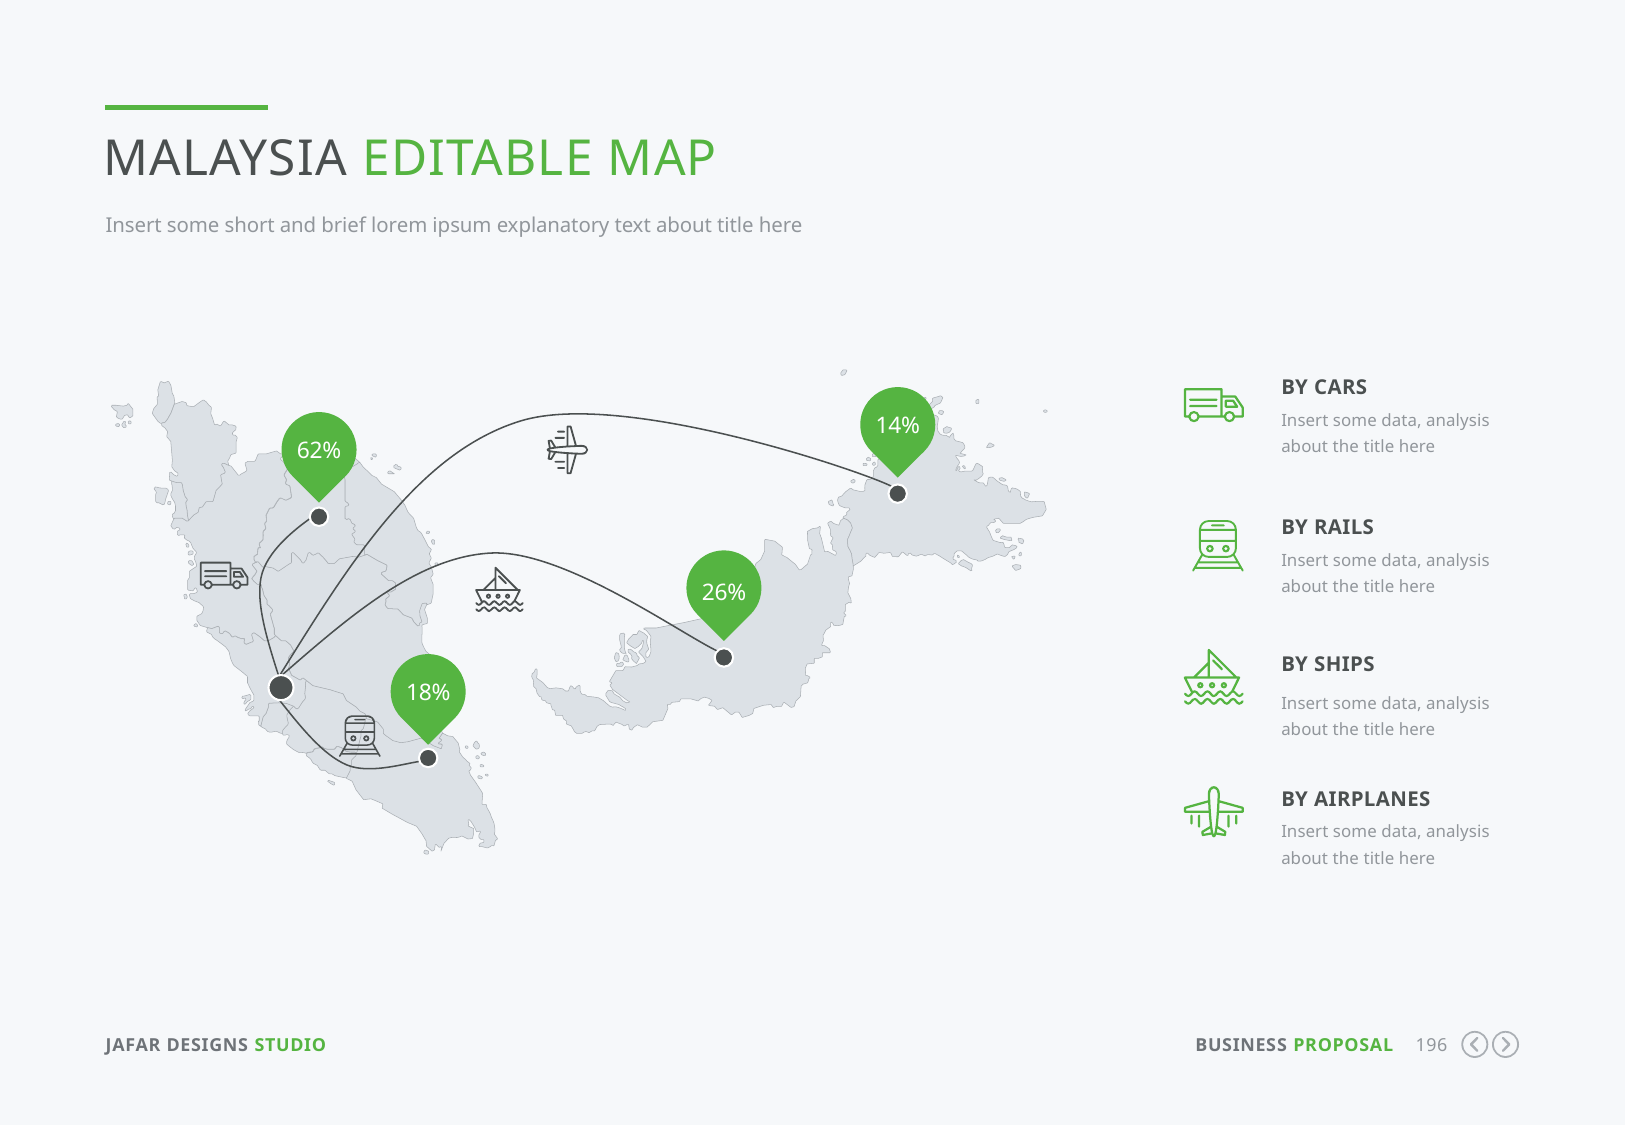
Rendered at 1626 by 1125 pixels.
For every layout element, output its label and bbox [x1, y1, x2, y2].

list [103, 125, 1518, 188]
text_box [1281, 514, 1519, 597]
text_box [1184, 697, 1244, 705]
text_box [1197, 814, 1201, 828]
text_box [1192, 520, 1244, 572]
text_box [110, 369, 1048, 855]
text_box [1183, 388, 1244, 423]
text_box [1183, 648, 1244, 698]
list [105, 209, 1519, 241]
text_box [1281, 374, 1519, 457]
text_box [1183, 786, 1244, 838]
text_box [1281, 651, 1519, 740]
text_box [1281, 785, 1519, 869]
